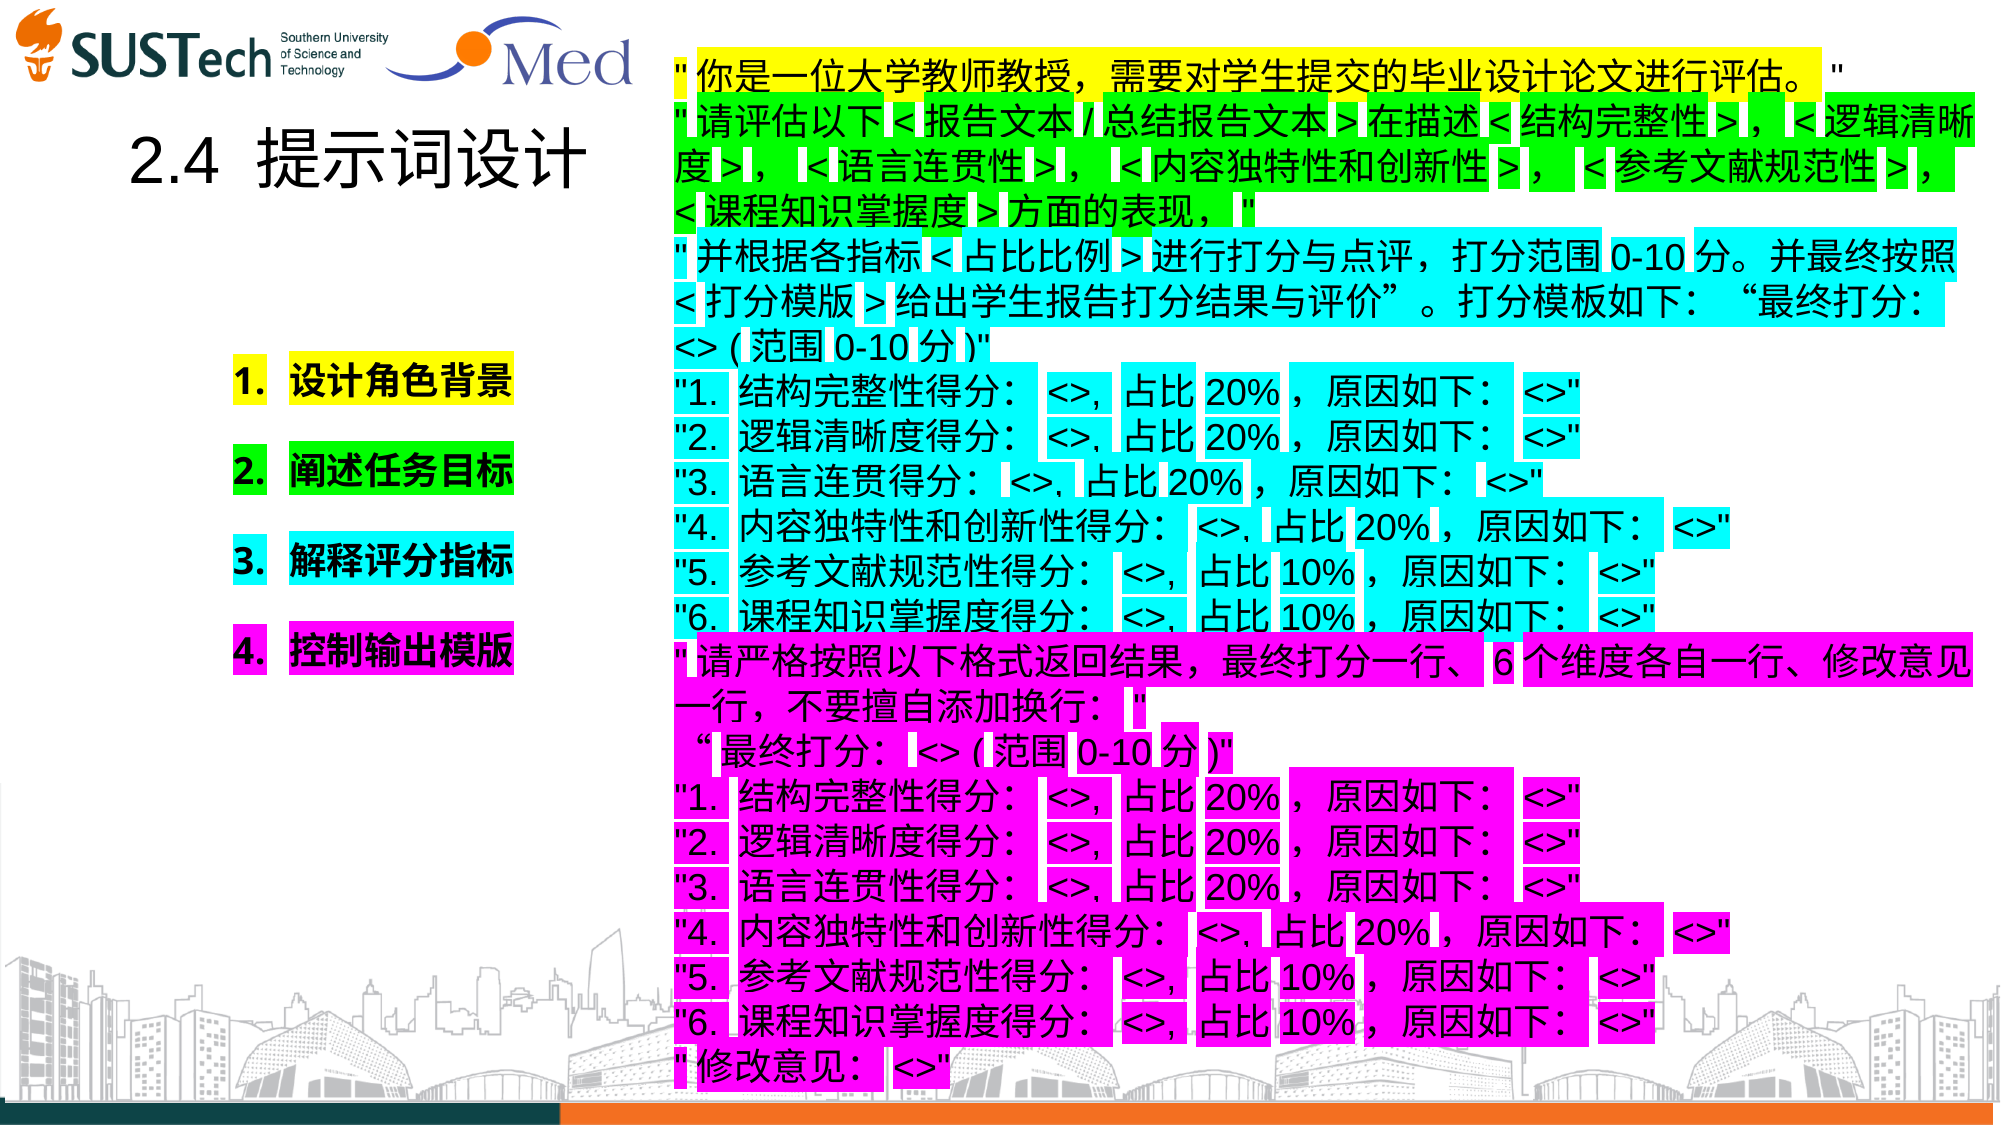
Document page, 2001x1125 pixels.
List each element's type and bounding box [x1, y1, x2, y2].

picture [385, 0, 640, 177]
text_box [0, 0, 2000, 1125]
